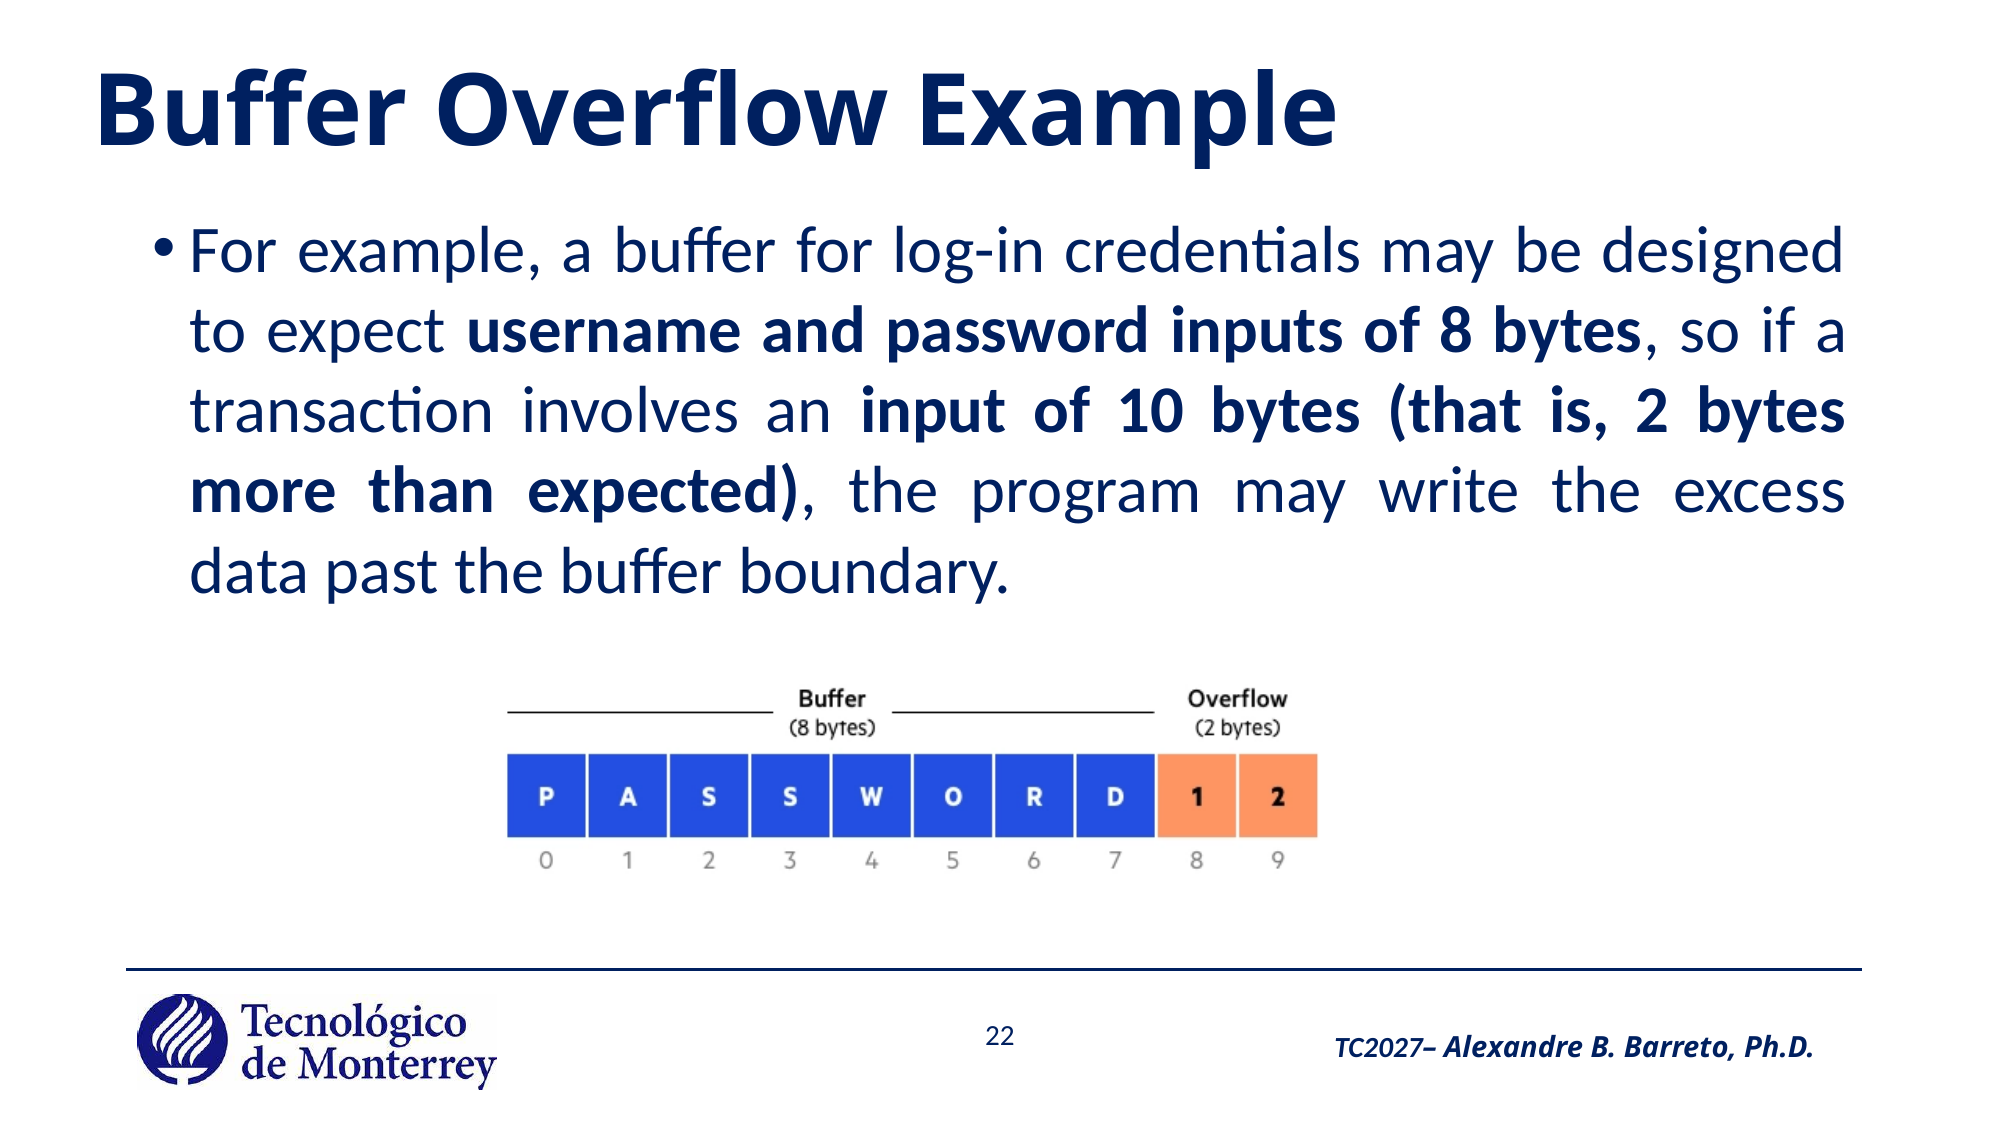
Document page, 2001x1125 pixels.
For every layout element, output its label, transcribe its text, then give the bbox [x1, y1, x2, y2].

picture [467, 635, 1413, 927]
title Buffer Overflow Example [77, 27, 1803, 199]
list For example, a buffer for log-in credentials may be designed to expect username and password inputs of 8 bytes, so if a transaction involves an input of 10 bytes (that is, 2 bytes more than expected), the program may write the excess data past the buffer boundary. [137, 198, 1863, 944]
picture [137, 994, 497, 1090]
